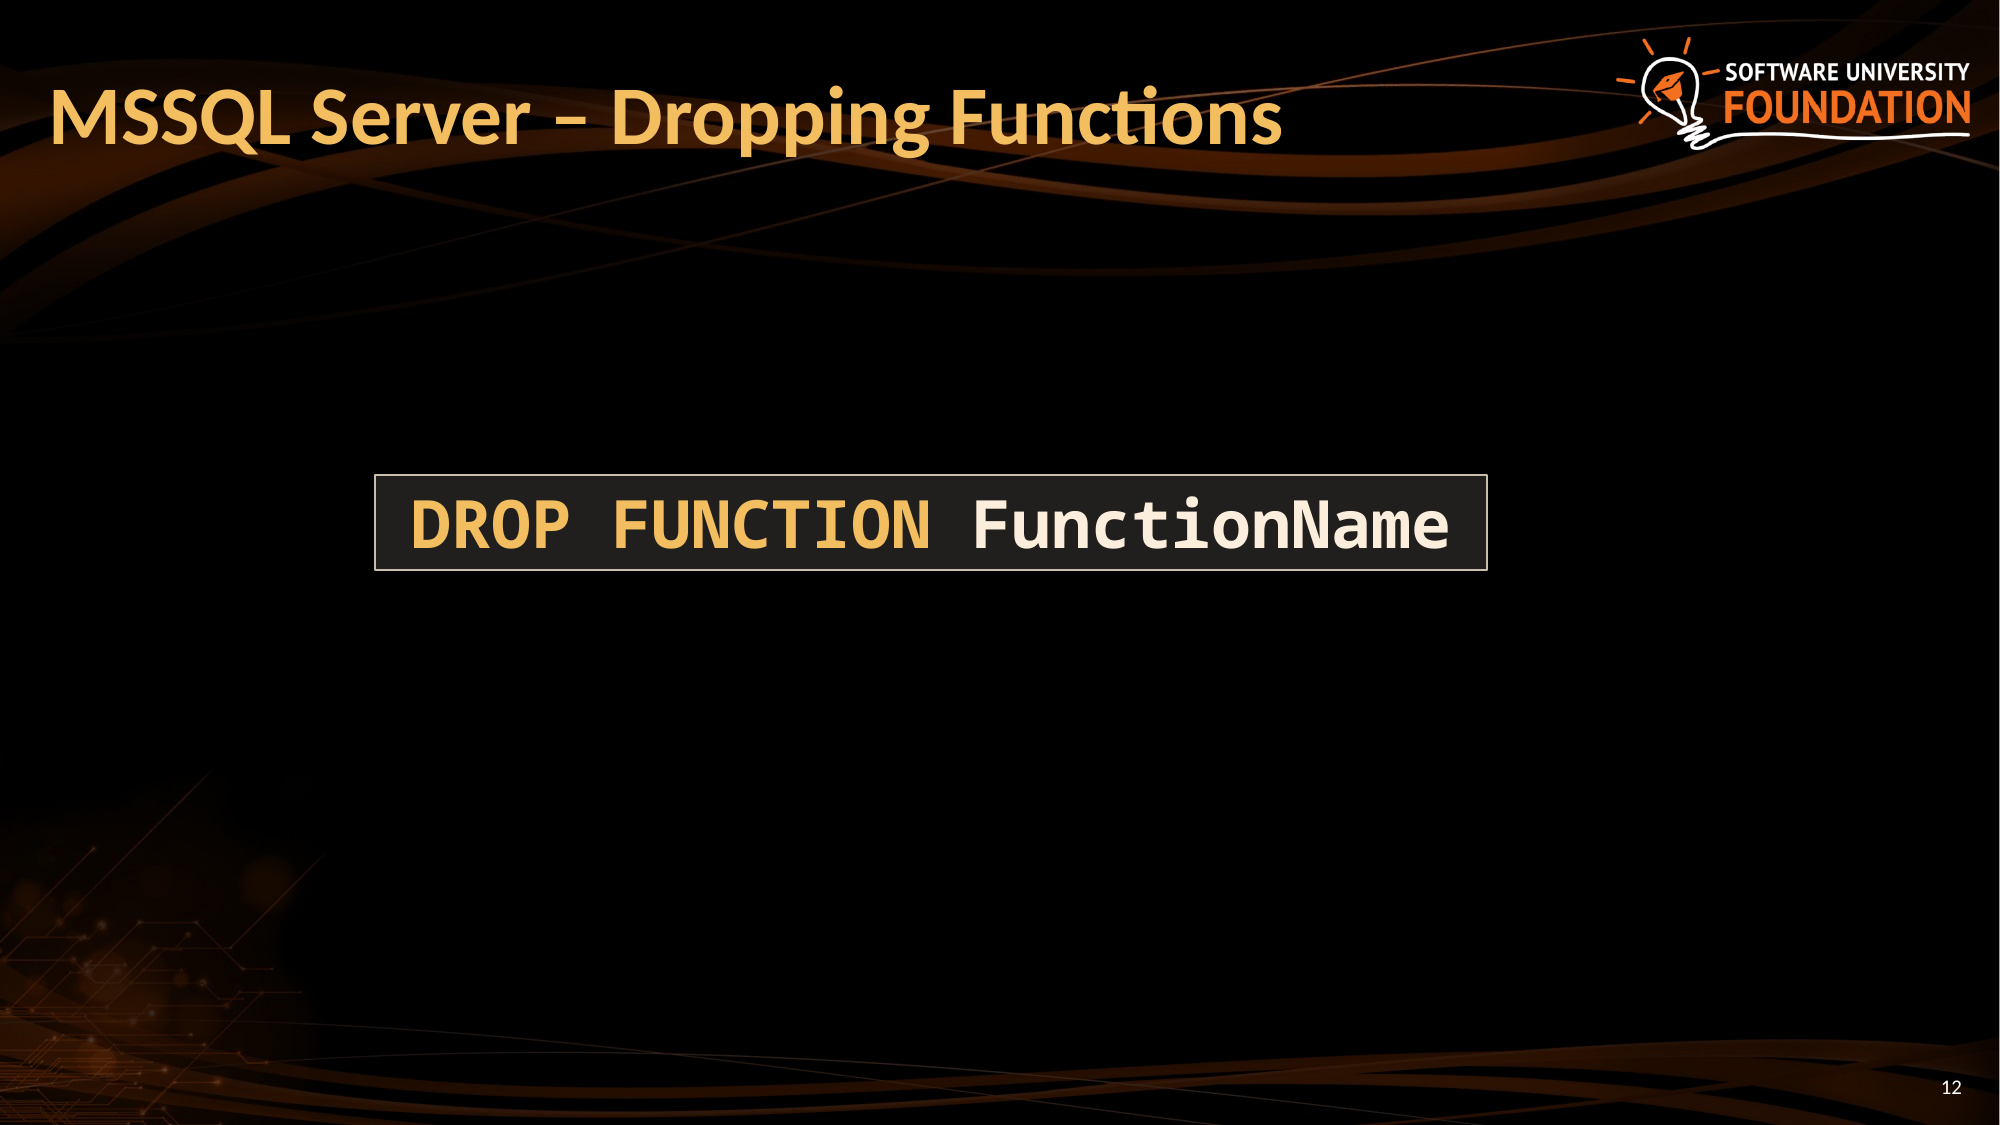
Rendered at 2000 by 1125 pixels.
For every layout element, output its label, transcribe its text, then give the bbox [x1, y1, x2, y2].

title MSSQL Server – Dropping Functions [30, 26, 1602, 209]
slide_number 12 [1897, 1070, 1968, 1103]
text_box DROP FUNCTION FunctionName [374, 474, 1488, 570]
picture [0, 0, 2000, 1125]
